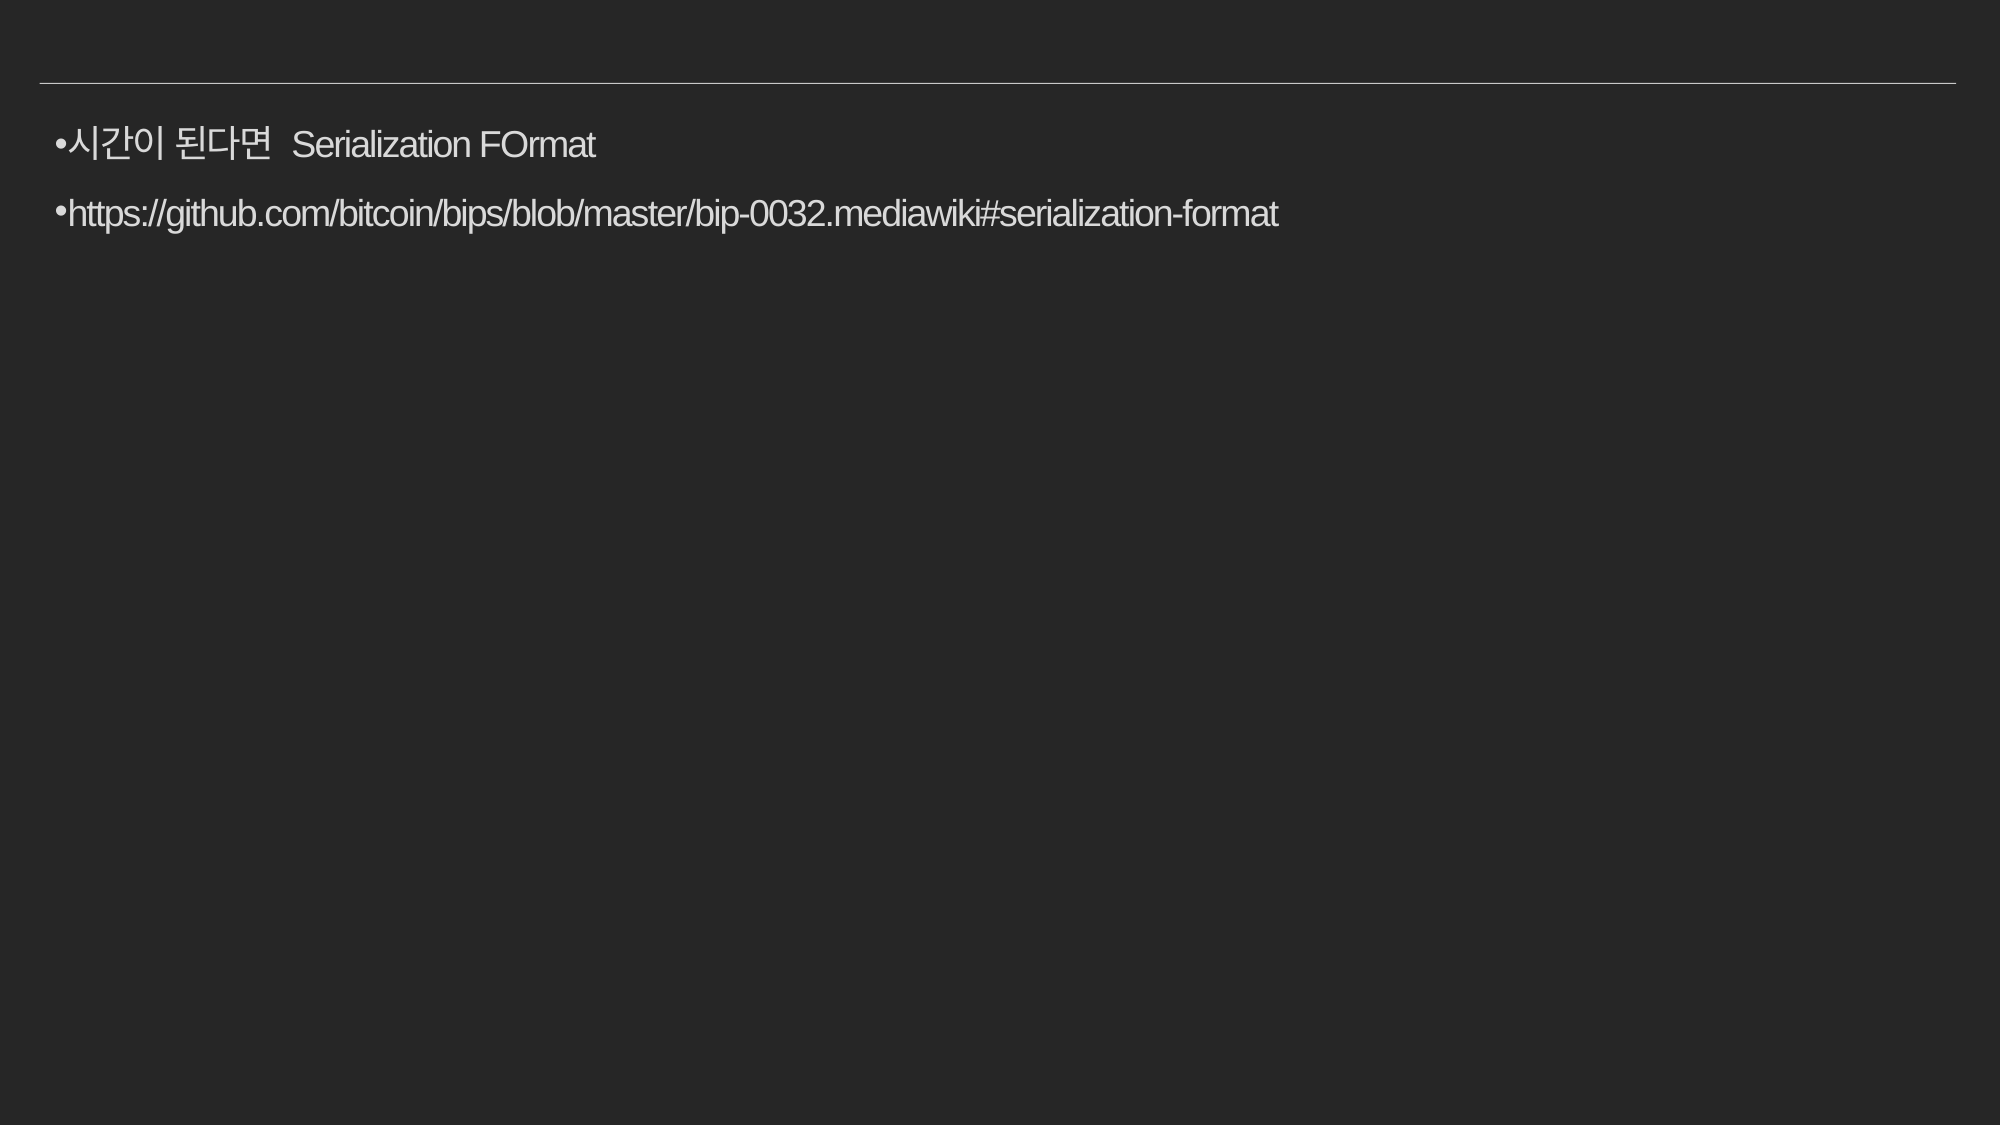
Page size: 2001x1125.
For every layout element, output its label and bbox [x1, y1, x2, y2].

list [39, 110, 1957, 825]
